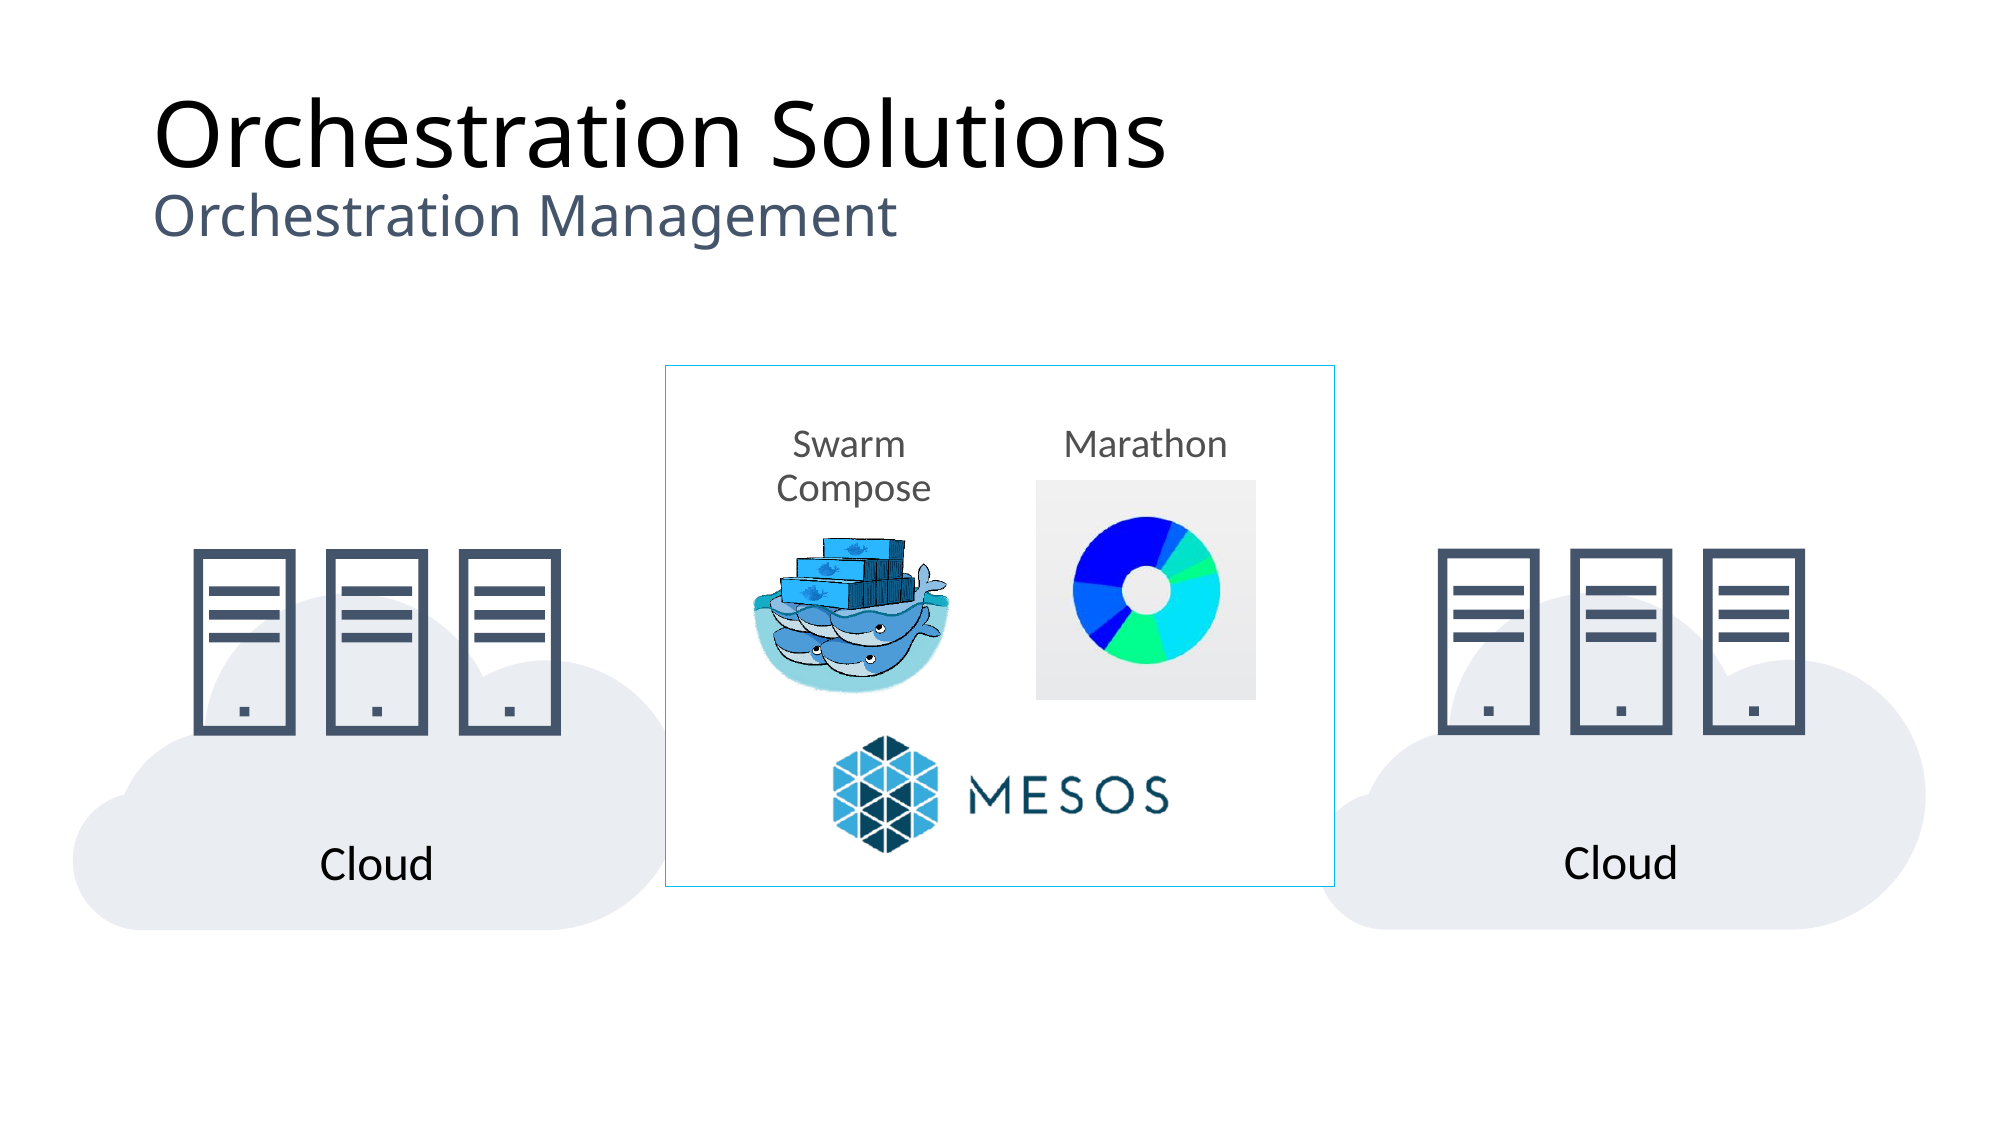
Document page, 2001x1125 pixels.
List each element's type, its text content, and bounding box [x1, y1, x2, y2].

title Orchestration Solutions Orchestration Management [137, 59, 1863, 278]
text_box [1317, 548, 1926, 930]
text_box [725, 398, 1275, 854]
text_box [665, 365, 1335, 887]
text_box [72, 549, 682, 931]
